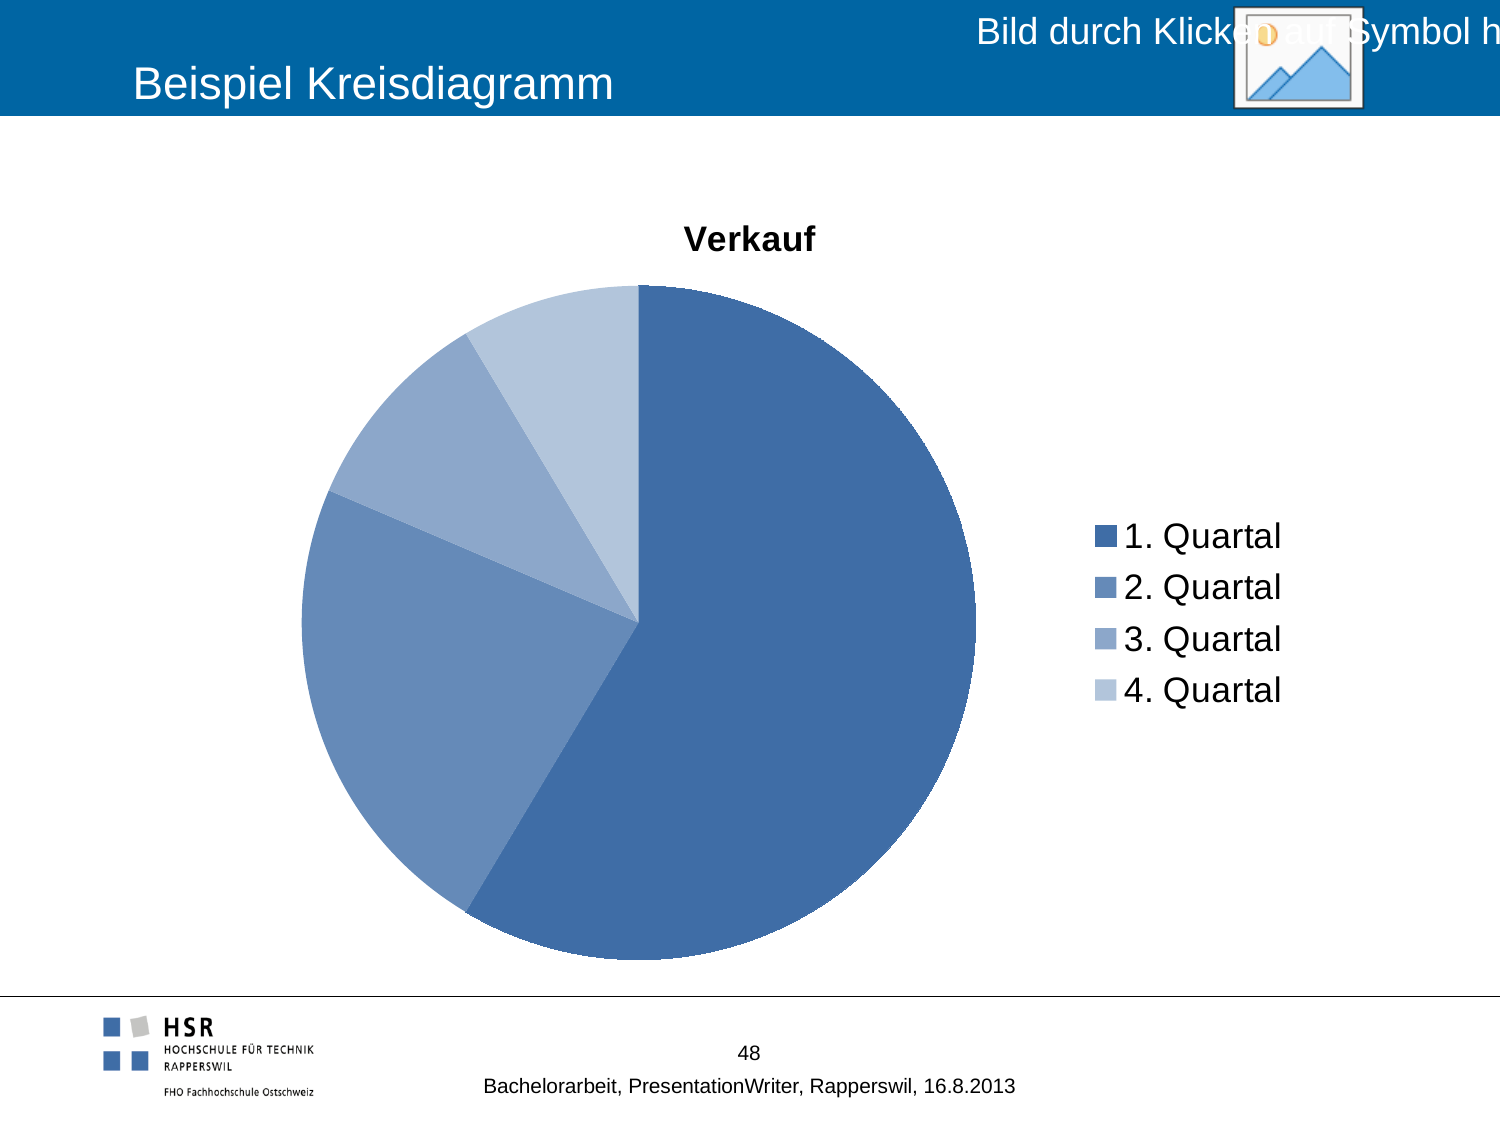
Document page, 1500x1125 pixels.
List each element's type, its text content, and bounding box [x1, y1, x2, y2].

picture [1097, 0, 1500, 117]
picture [60, 1001, 327, 1111]
footer Bachelorarbeit, PresentationWriter, Rapperswil, 16.8.2013 [412, 1064, 1087, 1106]
title Beispiel Kreisdiagramm [0, 0, 1095, 116]
chart [76, 183, 1424, 976]
slide_number 48 [413, 1042, 1085, 1062]
